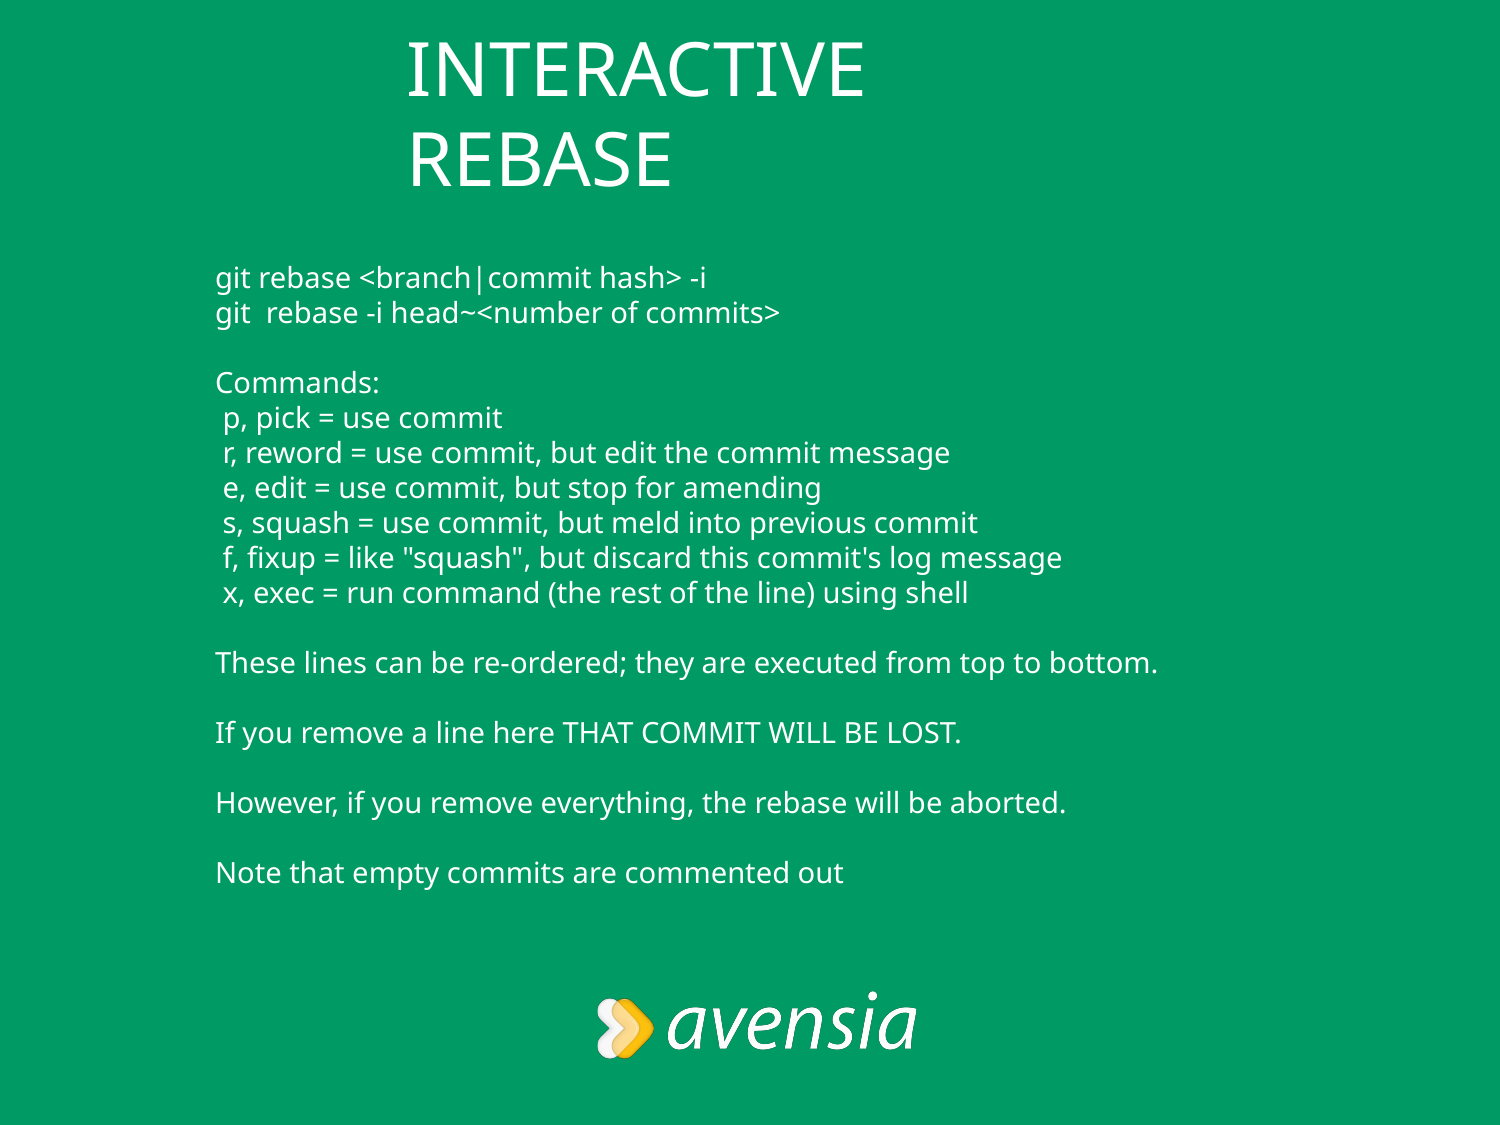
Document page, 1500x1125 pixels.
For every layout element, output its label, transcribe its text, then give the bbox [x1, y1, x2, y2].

text_box git rebase <branch|commit hash> -i git rebase -i head~<number of commits> Commands: p, pick = use commit r, reword = use commit, but edit the commit message e, edit = use commit, but stop for amending s, squash = use commit, but meld into previous commit f, fixup = like "squash", but discard this commit's log message x, exec = run command (the rest of the line) using shell These lines can be re-ordered; they are executed from top to bottom. If you remove a line here THAT COMMIT WILL BE LOST. However, if you remove everything, the rebase will be aborted. Note that empty commits are commented out [200, 252, 1291, 897]
title Interactive Rebase [391, 36, 1152, 187]
